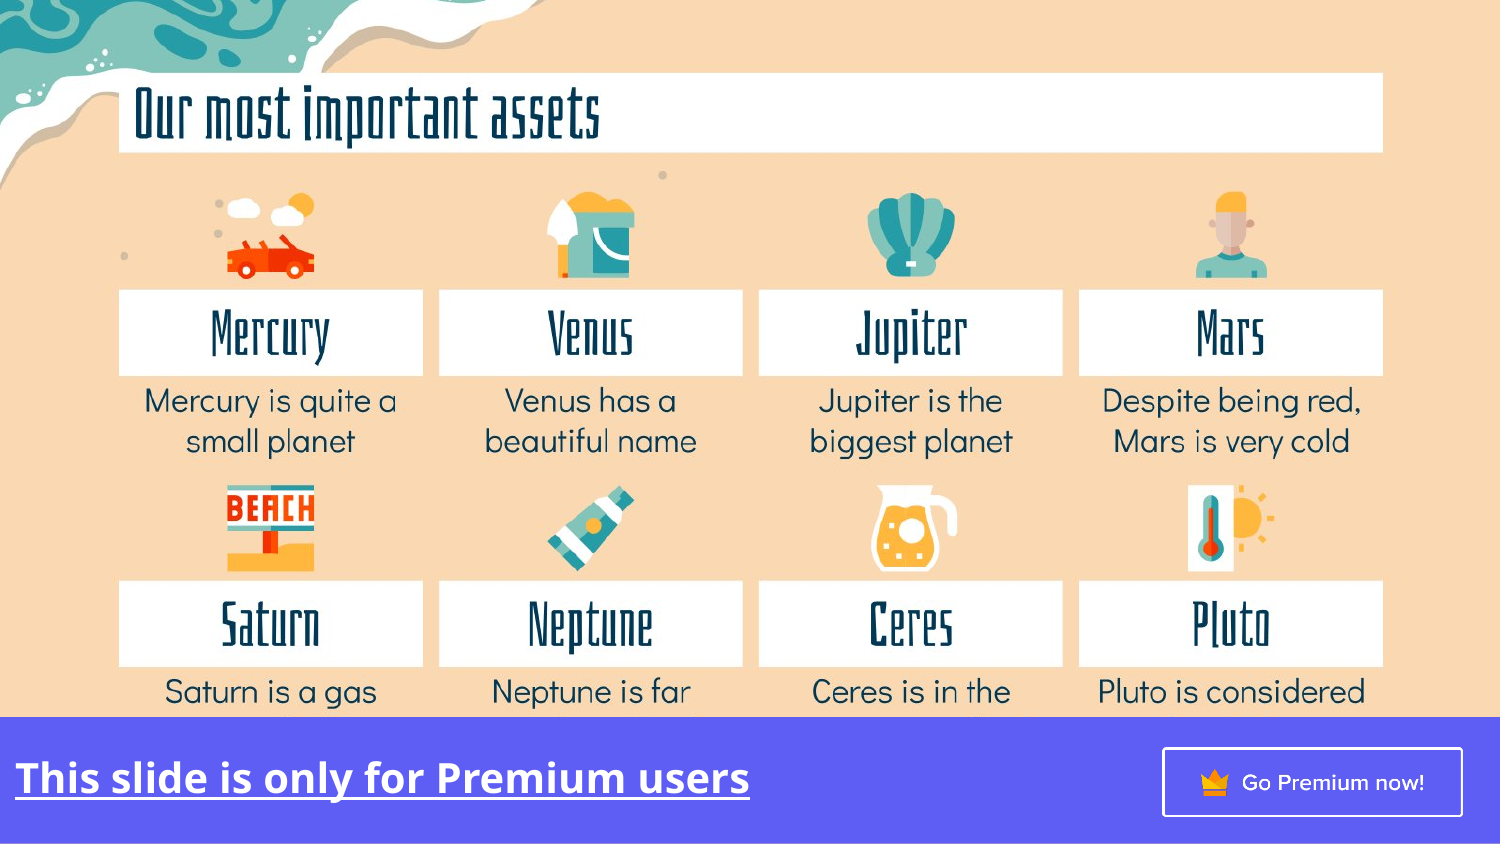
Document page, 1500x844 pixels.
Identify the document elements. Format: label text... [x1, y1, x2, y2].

picture [1162, 747, 1463, 817]
picture [0, 0, 1500, 717]
text_box This slide is only for Premium users [0, 717, 1500, 844]
